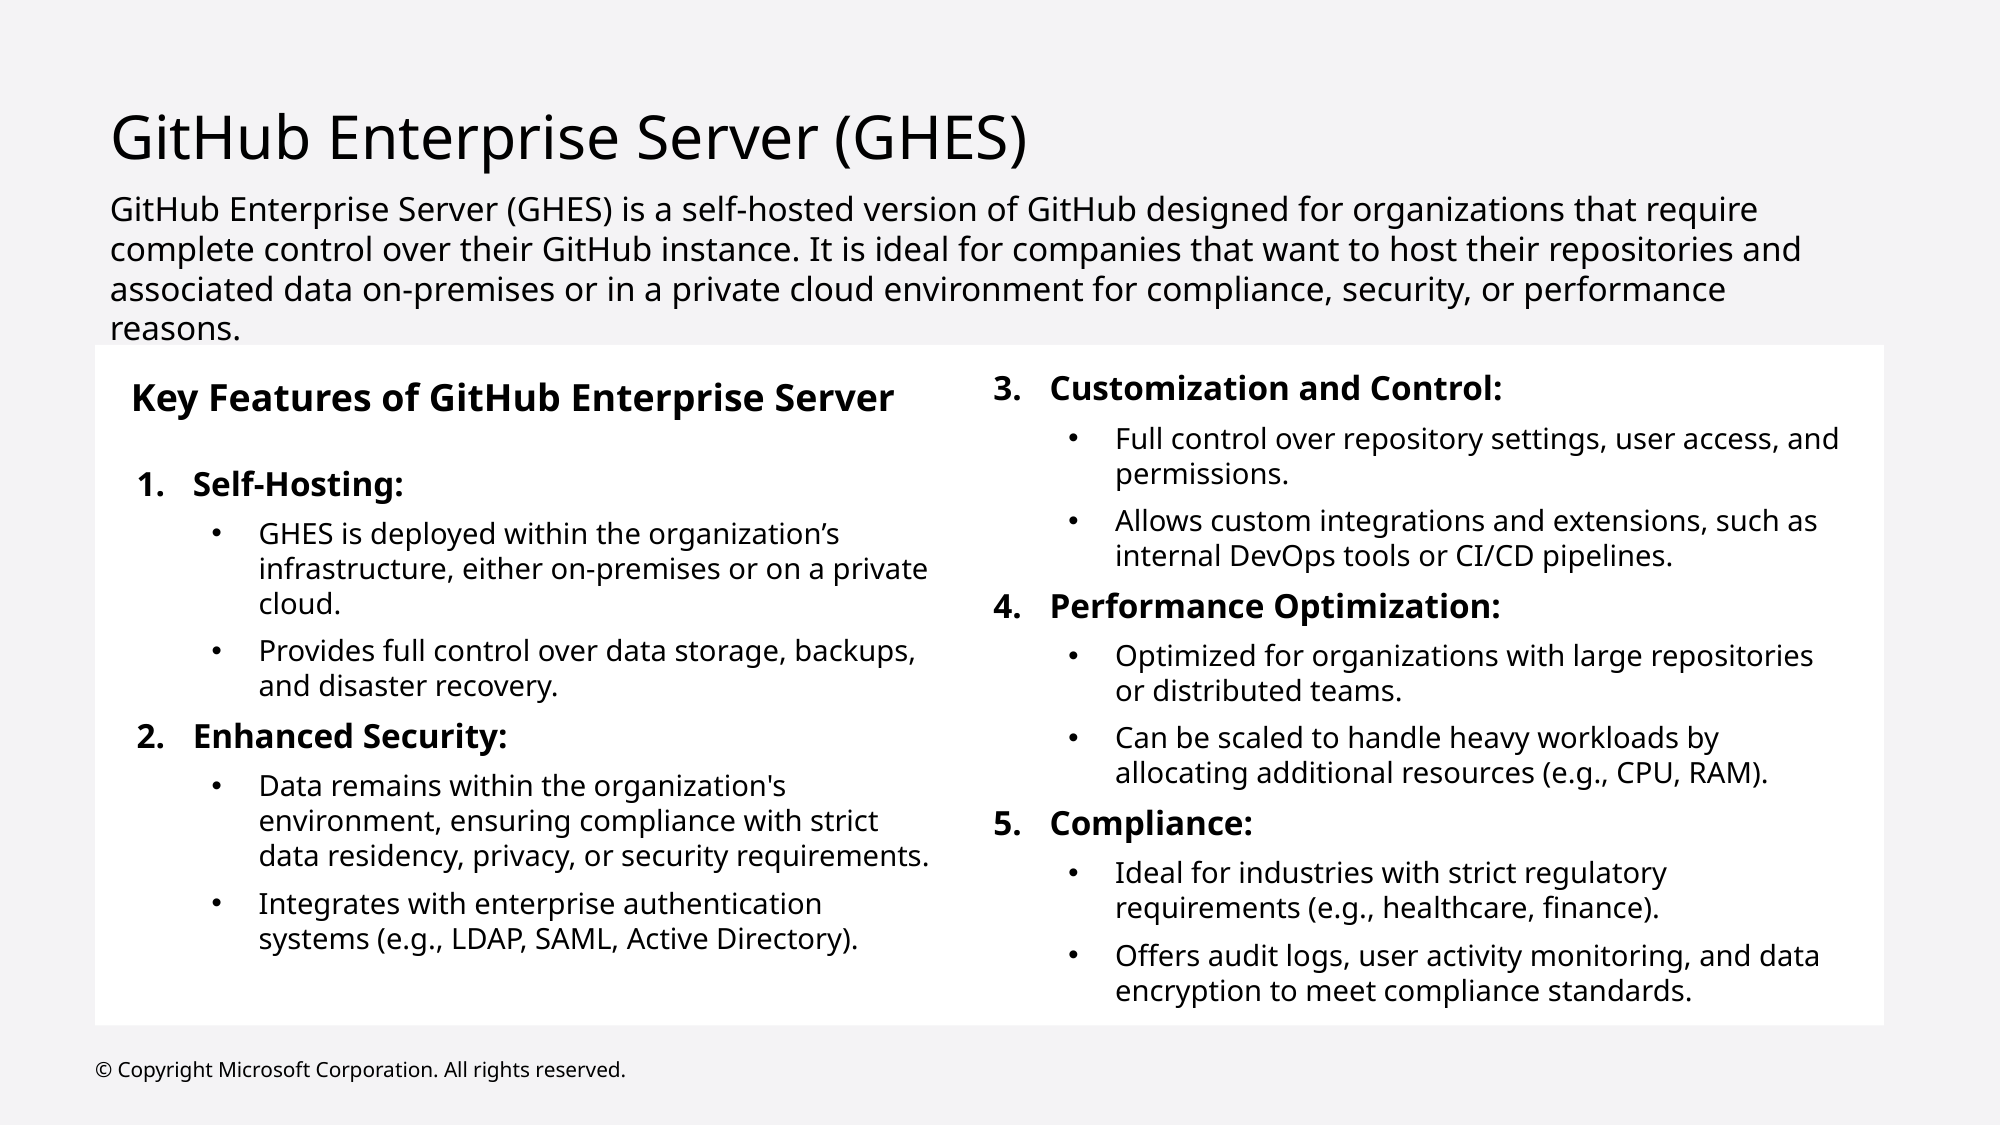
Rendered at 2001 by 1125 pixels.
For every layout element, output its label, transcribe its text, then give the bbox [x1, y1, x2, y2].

text_box GitHub Enterprise Server (GHES) is a self-hosted version of GitHub designed for organizations that require complete control over their GitHub instance. It is ideal for companies that want to host their repositories and associated data on-premises or in a private cloud environment for compliance, security, or performance reasons. [95, 180, 1861, 355]
text_box Key Features of GitHub Enterprise Server [115, 366, 978, 427]
text_box [93, 343, 1885, 1027]
text_box Customization and Control: Full control over repository settings, user access, and permissions. Allows custom integrations and extensions, such as internal DevOps tools or CI/CD pipelines. Performance Optimization: Optimized for organizations with large repositories or distributed teams. Can be scaled to handle heavy workloads by allocating additional resources (e.g., CPU, RAM). Compliance: Ideal for industries with strict regulatory requirements (e.g., healthcare, finance). Offers audit logs, user activity monitoring, and data encryption to meet compliance standards. [978, 360, 1861, 1062]
text_box Self-Hosting: GHES is deployed within the organization’s infrastructure, either on-premises or on a private cloud. Provides full control over data storage, backups, and disaster recovery. Enhanced Security: Data remains within the organization's environment, ensuring compliance with strict data residency, privacy, or security requirements. Integrates with enterprise authentication systems (e.g., LDAP, SAML, Active Directory). [121, 455, 952, 1010]
title GitHub Enterprise Server (GHES) [95, 99, 1938, 181]
footer © Copyright Microsoft Corporation. All rights reserved. [95, 1053, 1581, 1086]
